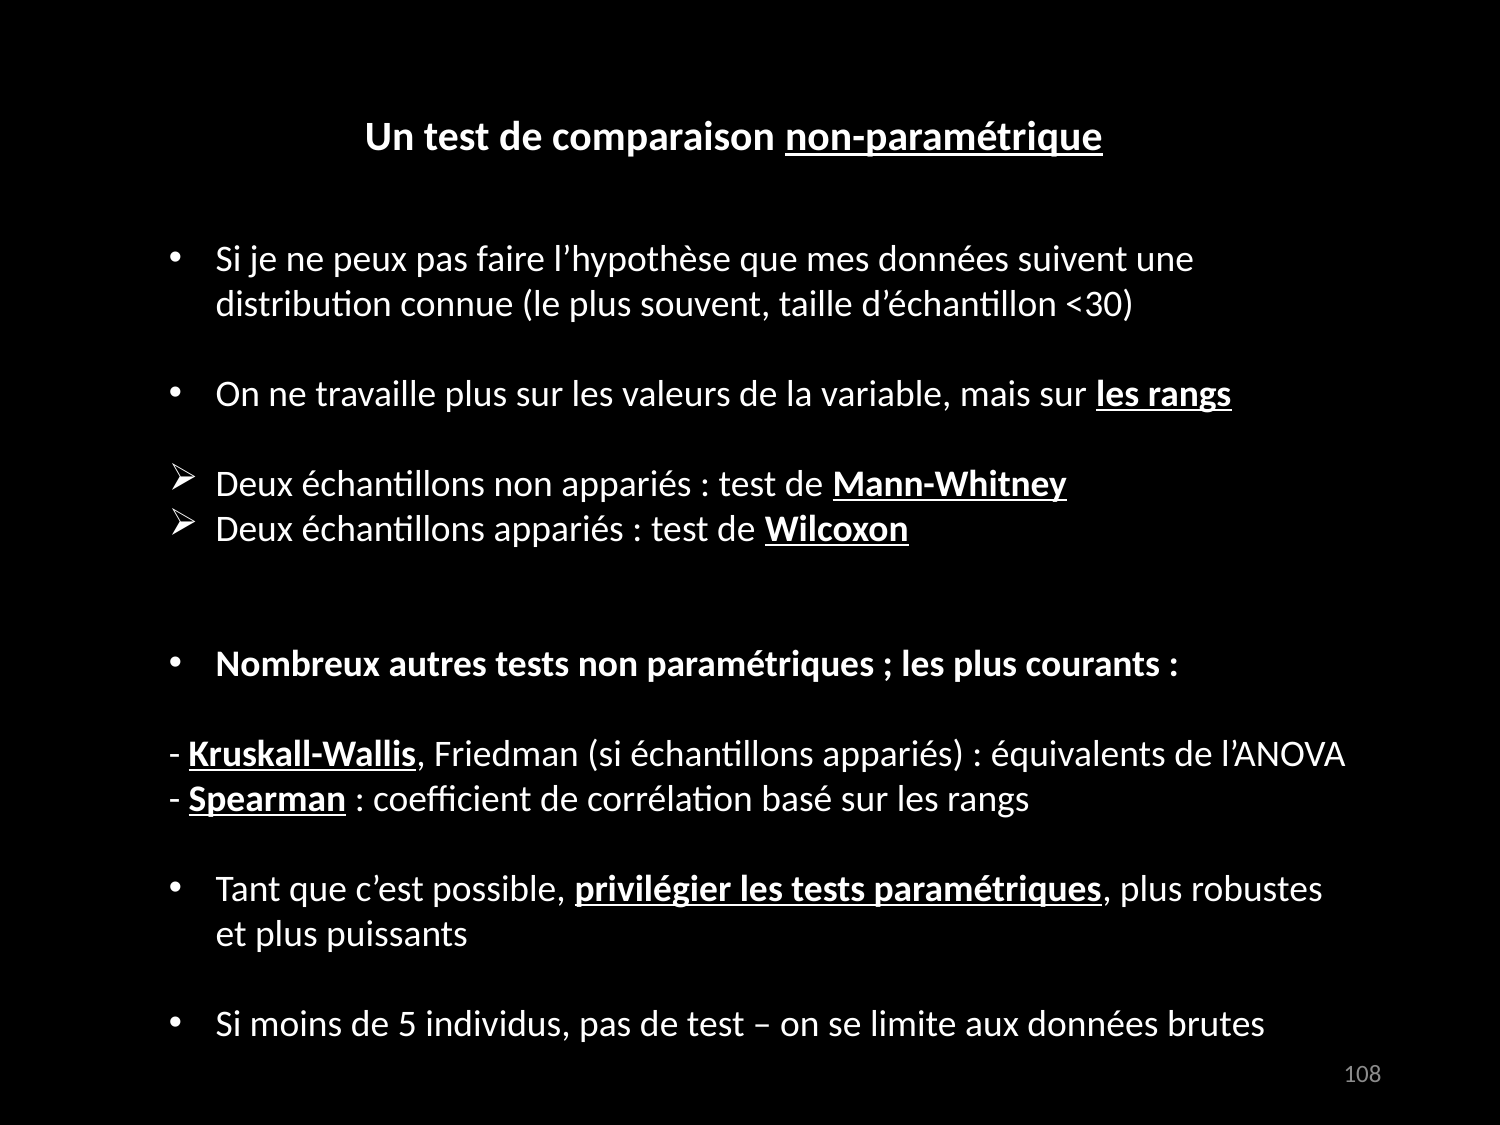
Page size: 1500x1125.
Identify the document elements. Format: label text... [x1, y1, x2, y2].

text_box Un test de comparaison non-paramétrique [349, 101, 1169, 167]
text_box Si je ne peux pas faire l’hypothèse que mes données suivent une distribution connue (le plus souvent, taille d’échantillon <30) On ne travaille plus sur les valeurs de la variable, mais sur les rangs Deux échantillons non appariés : test de Mann-Whitney Deux échantillons appariés : test de Wilcoxon Nombreux autres tests non paramétriques ; les plus courants : - Kruskall-Wallis, Friedman (si échantillons appariés) : équivalents de l’ANOVA - Spearman : coefficient de corrélation basé sur les rangs Tant que c’est possible, privilégier les tests paramétriques, plus robustes et plus puissants Si moins de 5 individus, pas de test – on se limite aux données brutes [153, 226, 1365, 1052]
slide_number 108 [1059, 1042, 1397, 1103]
